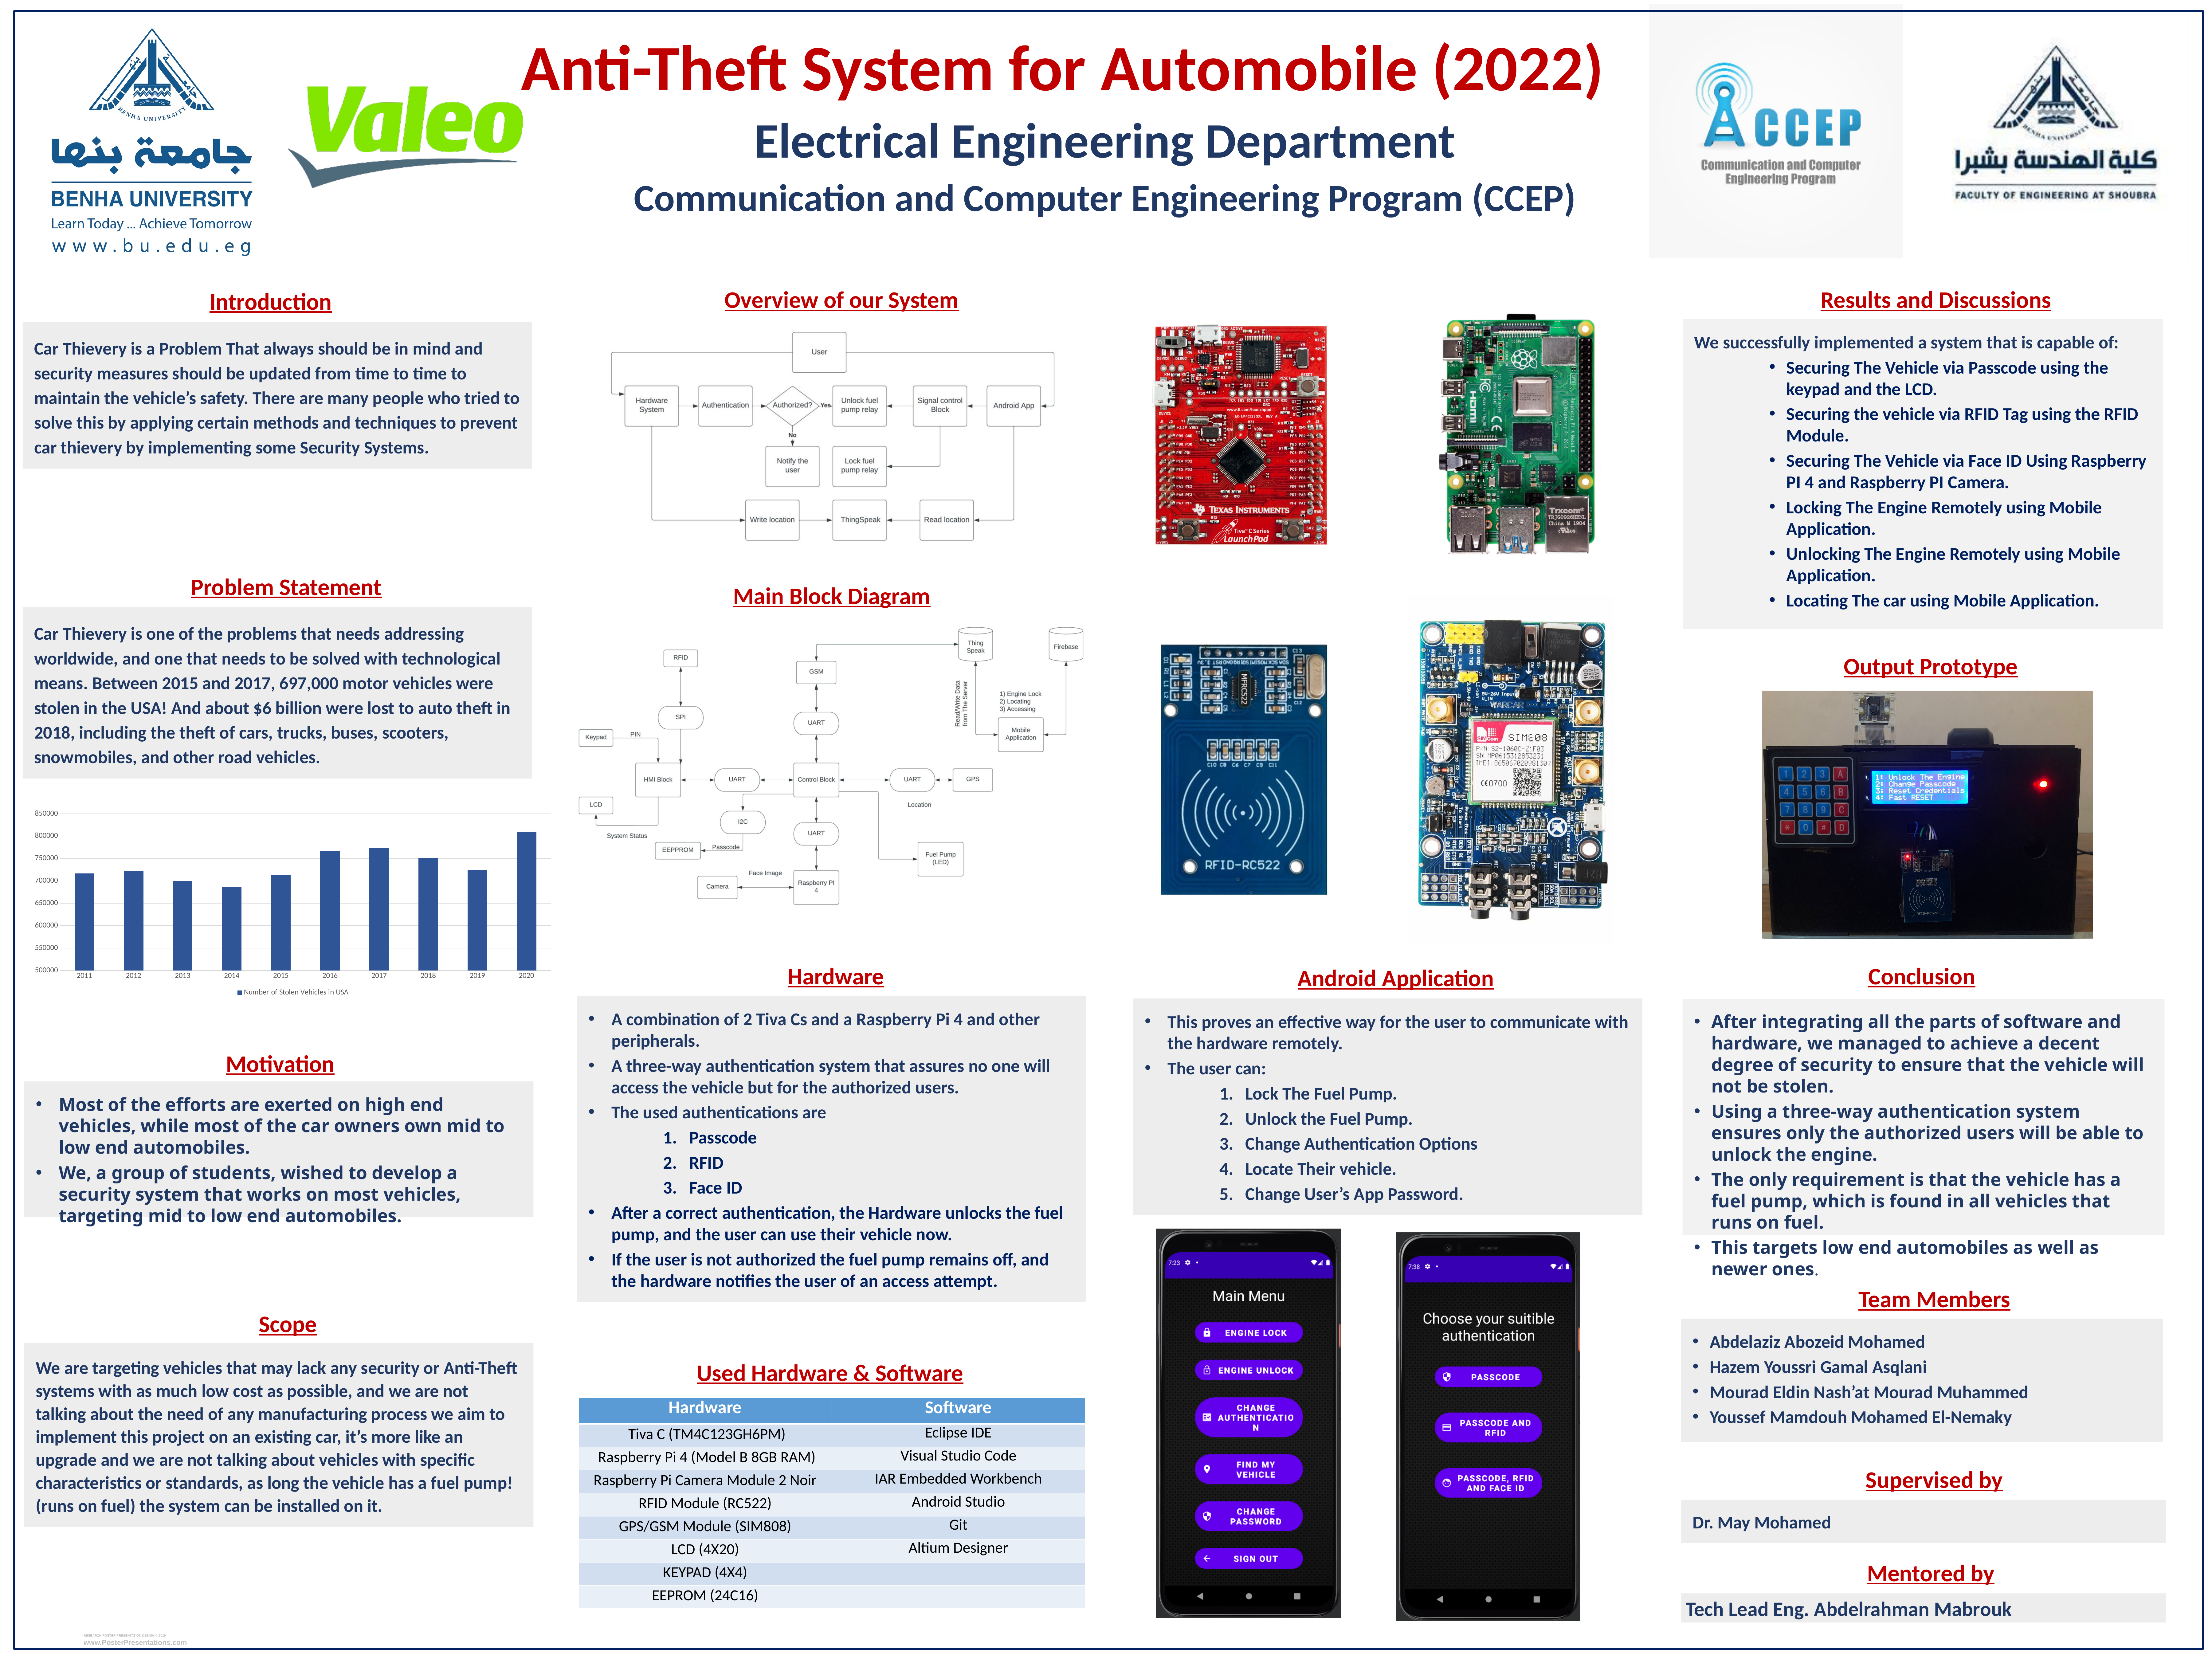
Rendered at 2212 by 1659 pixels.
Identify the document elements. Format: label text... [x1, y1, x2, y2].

picture [1367, 339, 1667, 533]
picture [598, 319, 1068, 554]
picture [279, 77, 532, 198]
picture [1156, 1229, 1341, 1618]
picture [1144, 315, 1344, 558]
picture [24, 22, 278, 276]
picture [1934, 11, 2188, 267]
picture [568, 616, 1095, 916]
chart [24, 806, 562, 999]
picture [1762, 691, 2093, 939]
picture [1396, 1232, 1580, 1621]
picture [1119, 666, 1685, 873]
text_box [14, 10, 2204, 1649]
picture [1649, 4, 1903, 258]
text_box Output Prototype [1677, 646, 2184, 684]
